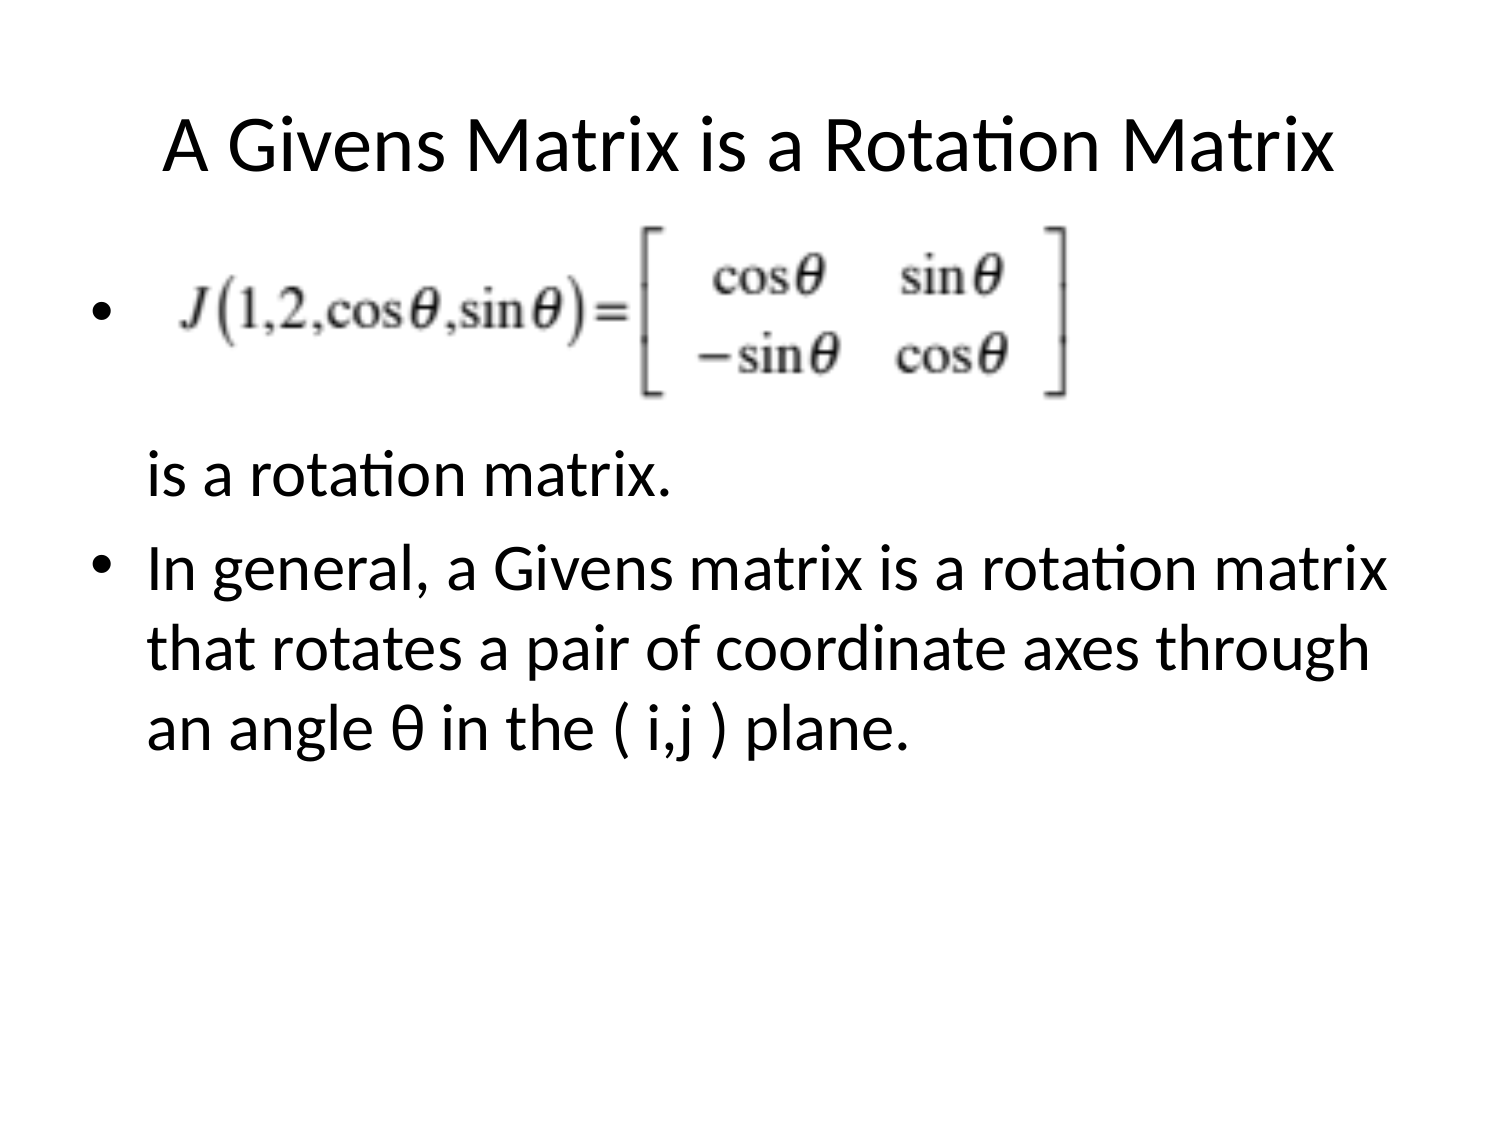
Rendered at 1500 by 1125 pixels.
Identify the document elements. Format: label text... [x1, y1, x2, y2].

title A Givens Matrix is a Rotation Matrix [75, 45, 1425, 233]
list is a rotation matrix. In general, a Givens matrix is a rotation matrix that rotates a pair of coordinate axes through an angle θ in the ( i,j ) plane. [75, 262, 1425, 1005]
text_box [173, 212, 1071, 401]
